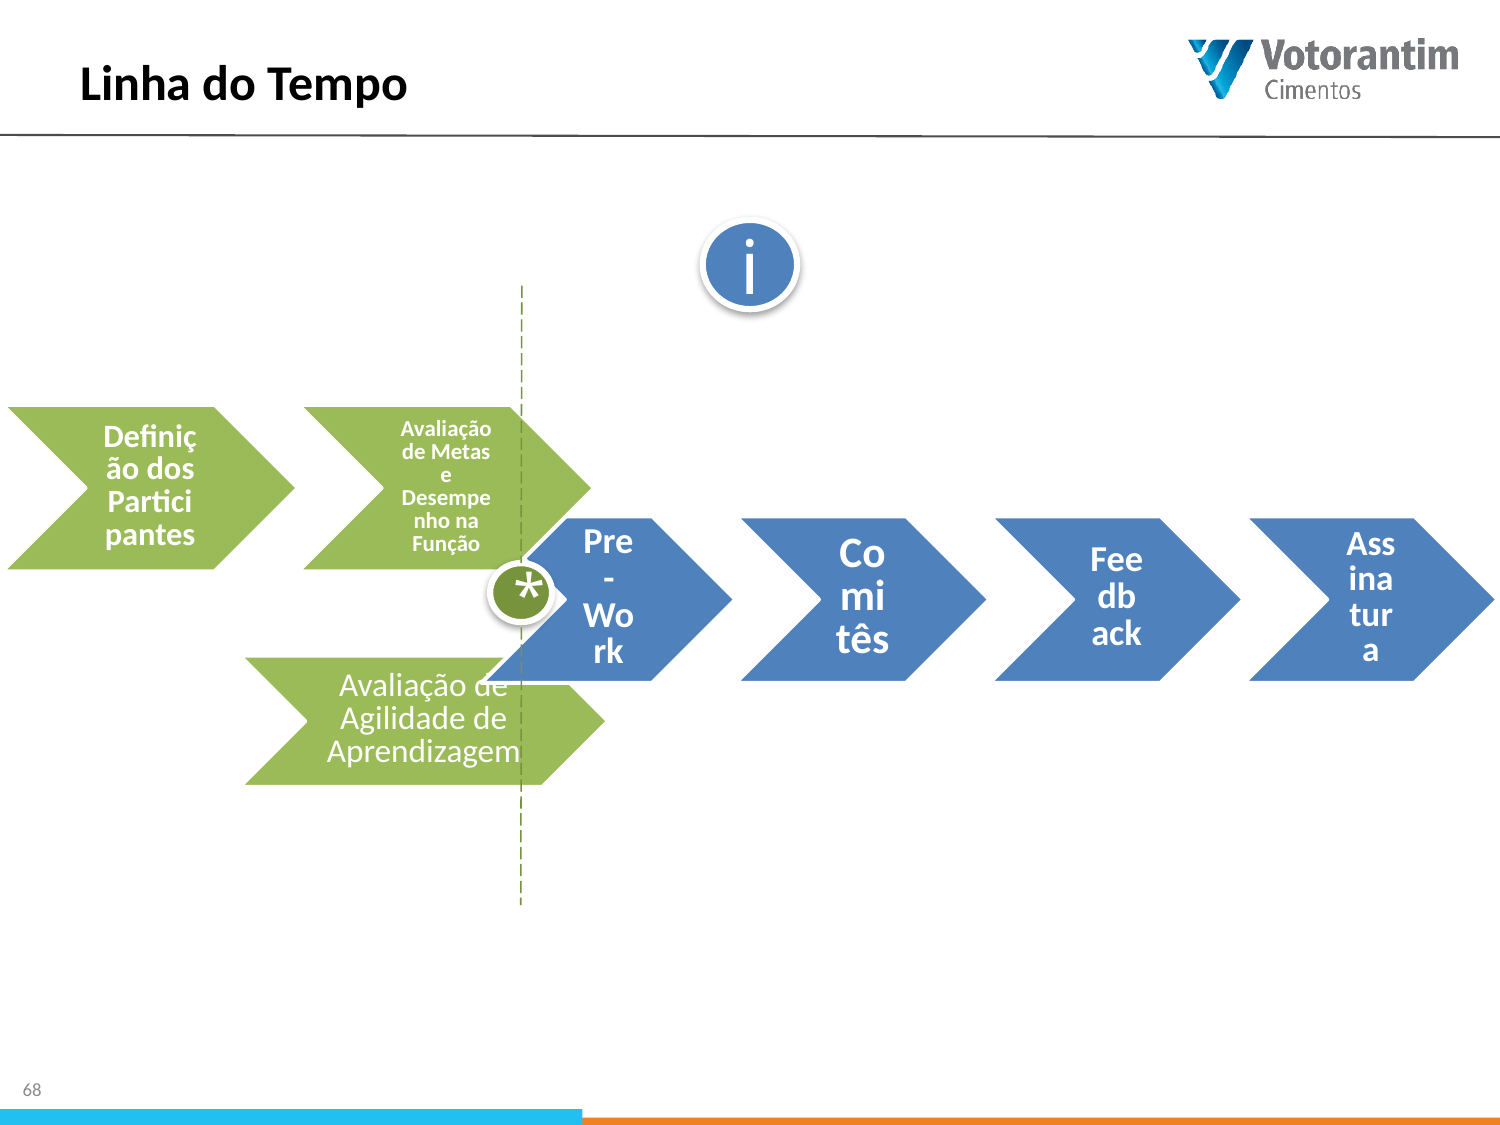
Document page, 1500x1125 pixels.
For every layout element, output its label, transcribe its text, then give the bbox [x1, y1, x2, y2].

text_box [1, 404, 595, 572]
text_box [527, 691, 609, 788]
picture [1188, 38, 1458, 99]
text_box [239, 655, 515, 788]
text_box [481, 515, 1499, 684]
text_box i [699, 216, 801, 313]
text_box Linha do Tempo [64, 42, 883, 114]
